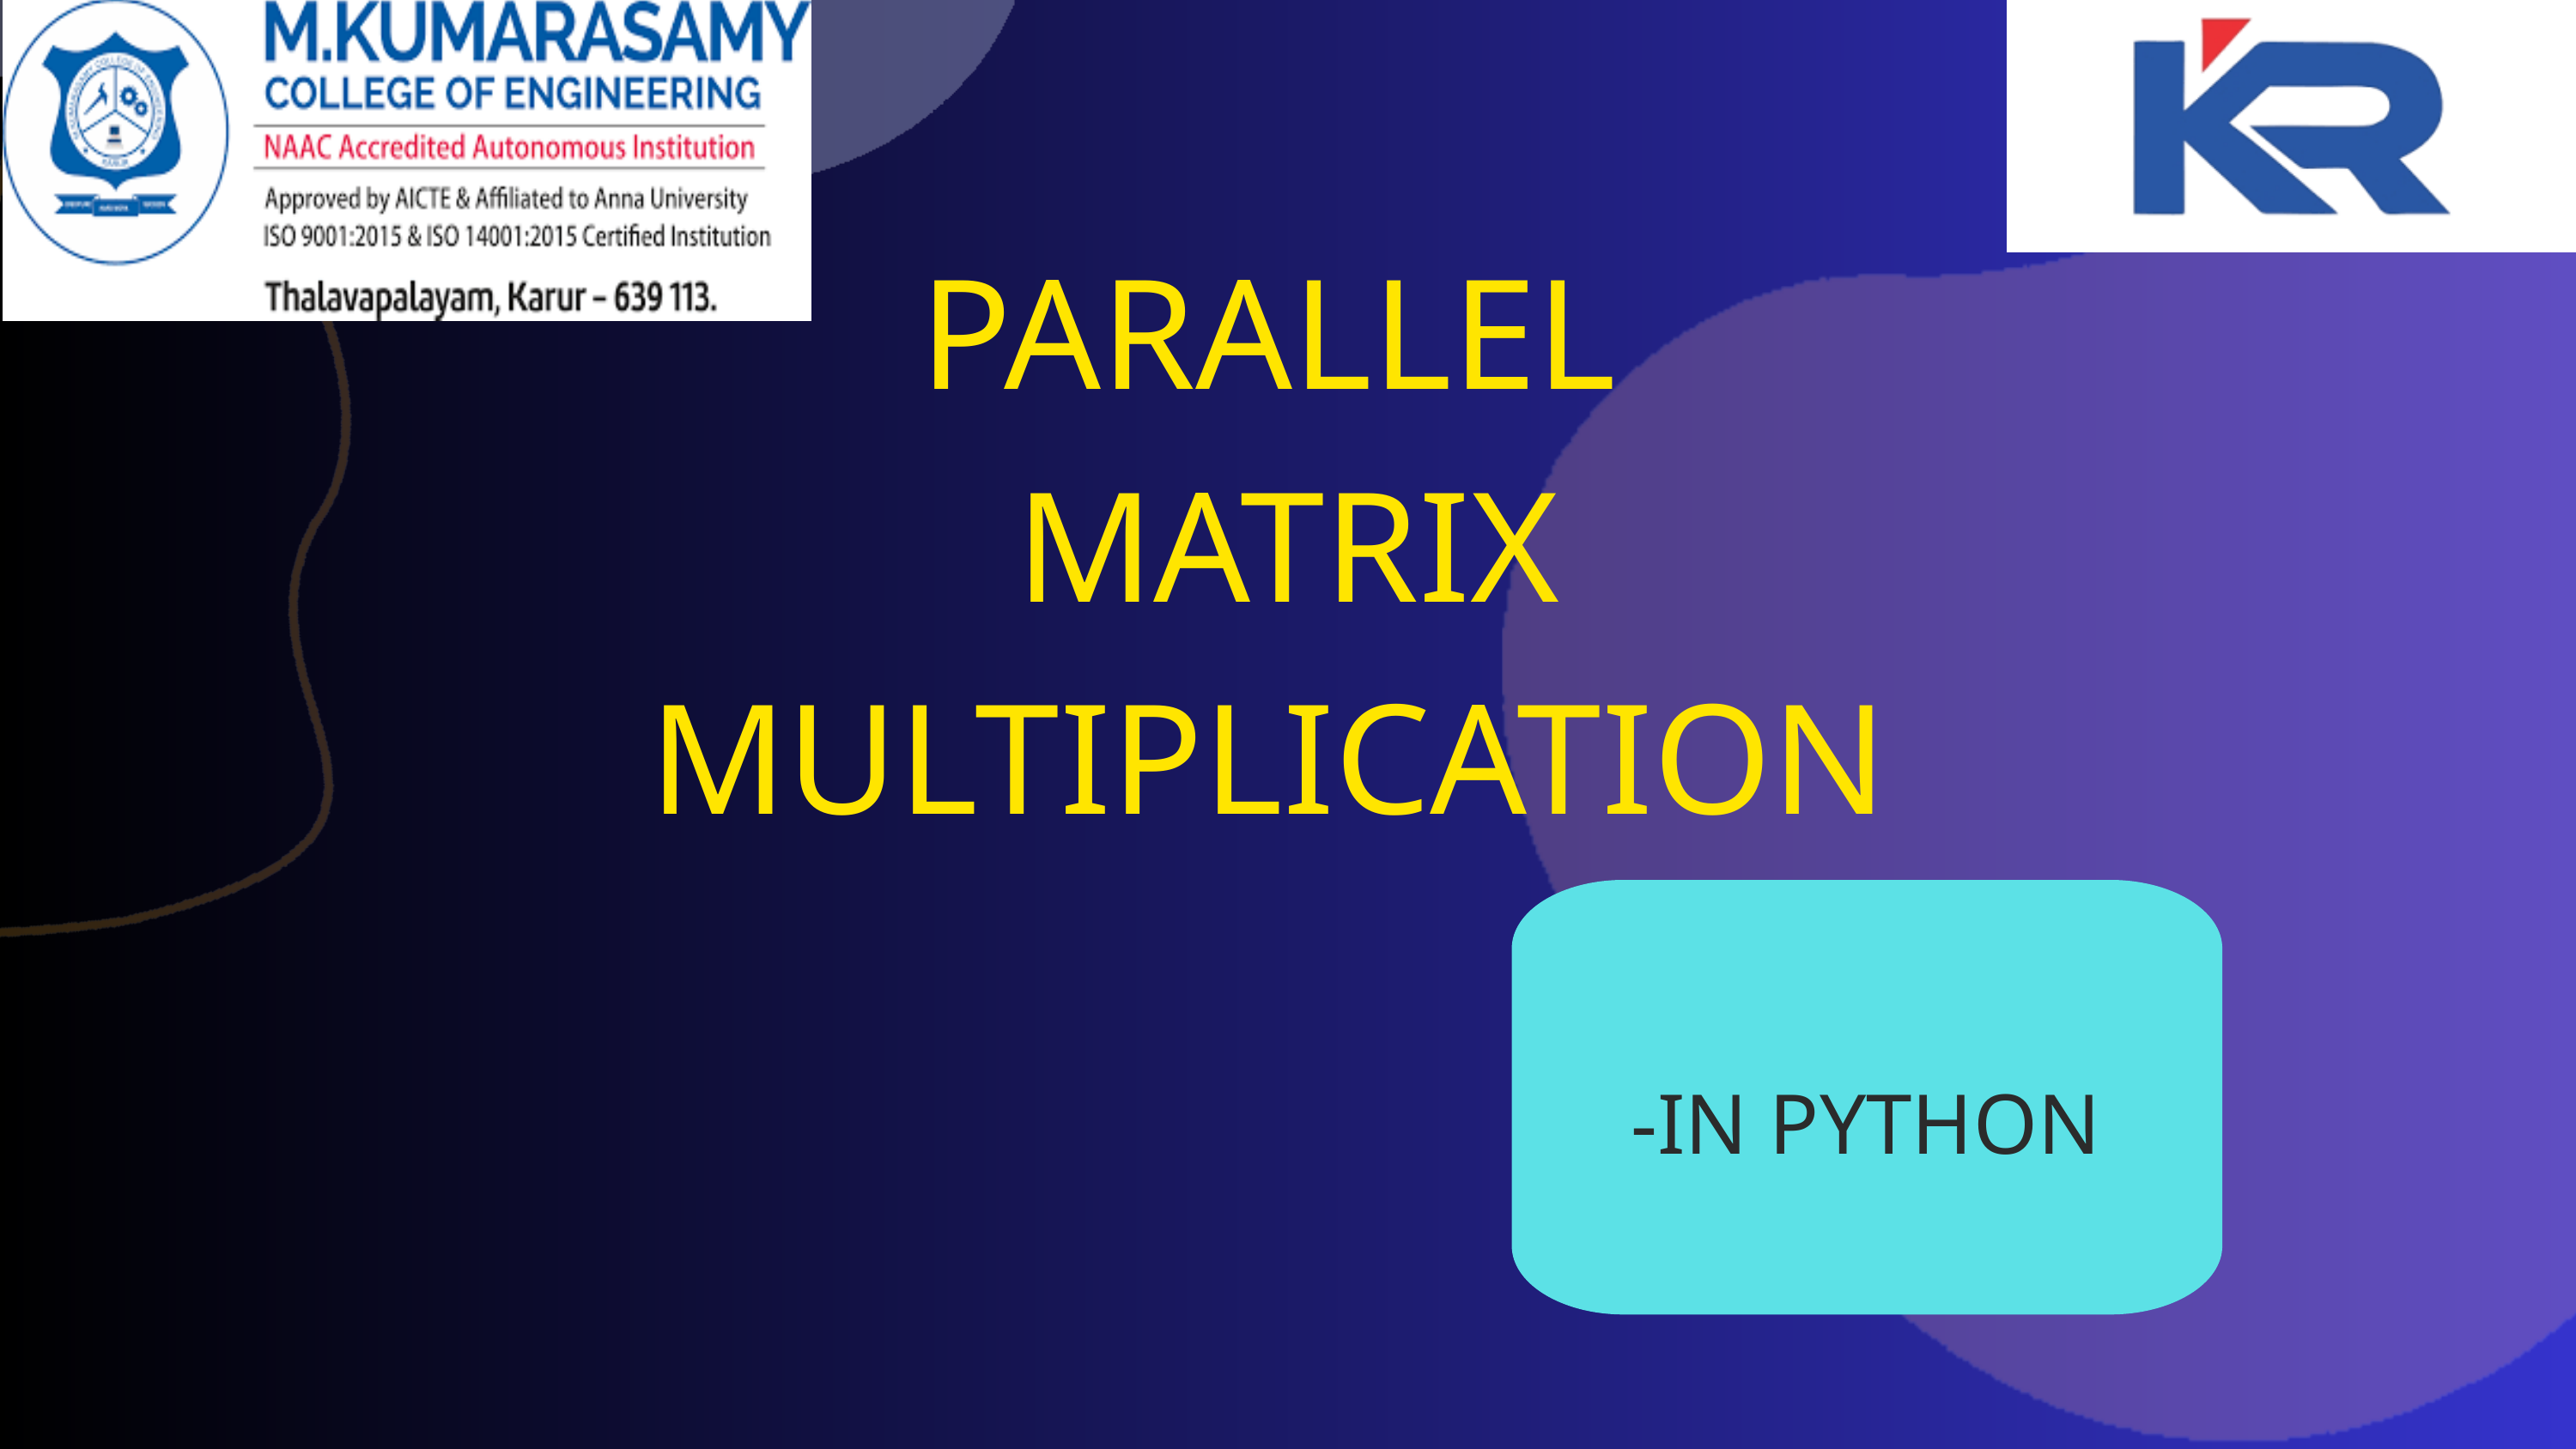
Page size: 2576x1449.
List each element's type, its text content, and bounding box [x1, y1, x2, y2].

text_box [1511, 837, 2223, 1390]
picture [1500, 0, 2576, 1449]
picture [0, 0, 1047, 1032]
text_box PARALLEL MATRIX MULTIPLICATION [412, 206, 1494, 846]
